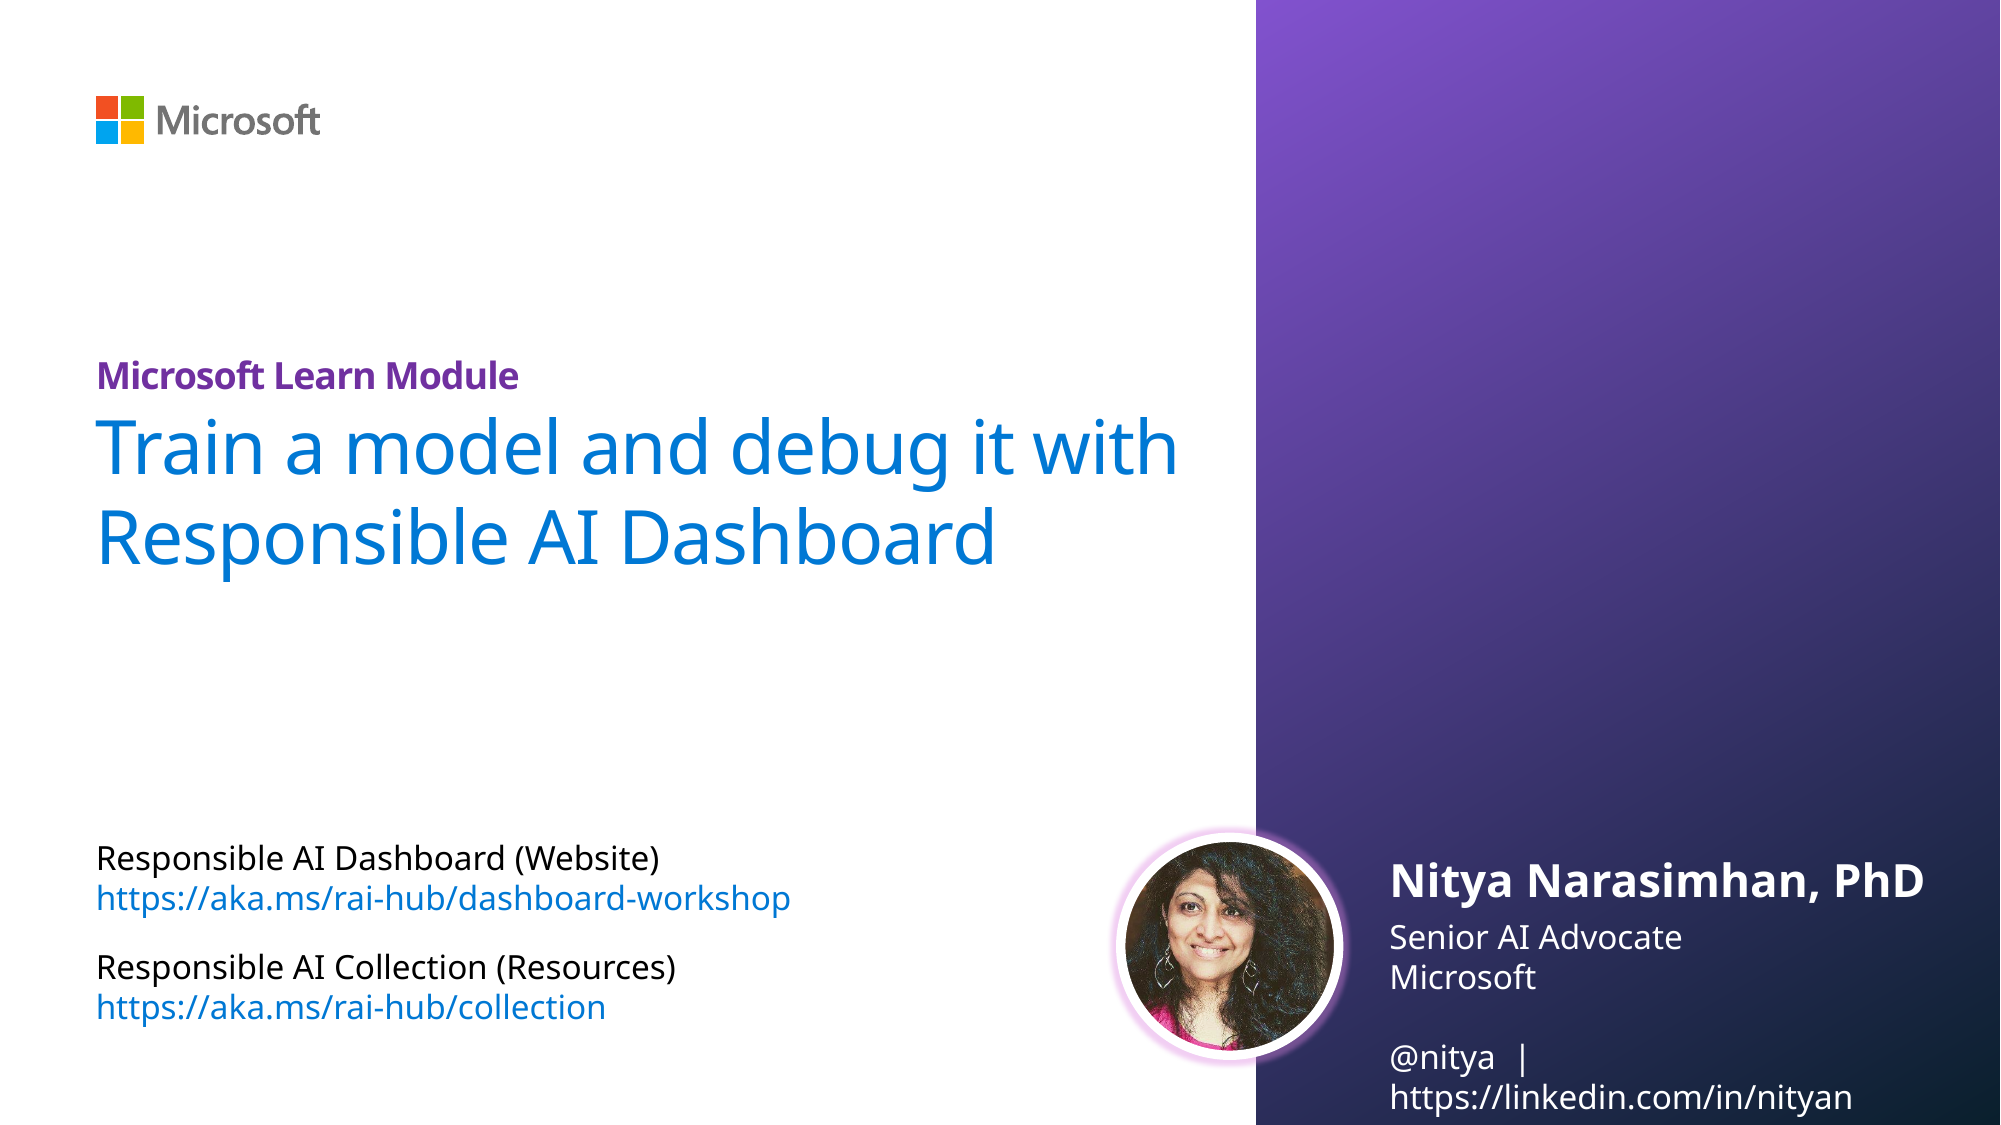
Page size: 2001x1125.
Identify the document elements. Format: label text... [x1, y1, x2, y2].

text_box Responsible AI Collection (Resources) https://aka.ms/rai-hub/collection [95, 946, 1071, 1072]
title Train a model and debug it with Responsible AI Dashboard [95, 397, 1263, 580]
text_box Senior AI Advocate Microsoft @nitya | https://linkedin.com/in/nityan [1389, 916, 1986, 1116]
text_box Nitya Narasimhan, PhD [1389, 851, 1971, 907]
text_box Microsoft Learn Module [95, 351, 1088, 397]
text_box Responsible AI Dashboard (Website) https://aka.ms/rai-hub/dashboard-workshop [95, 837, 1071, 946]
picture [1120, 837, 1339, 1056]
